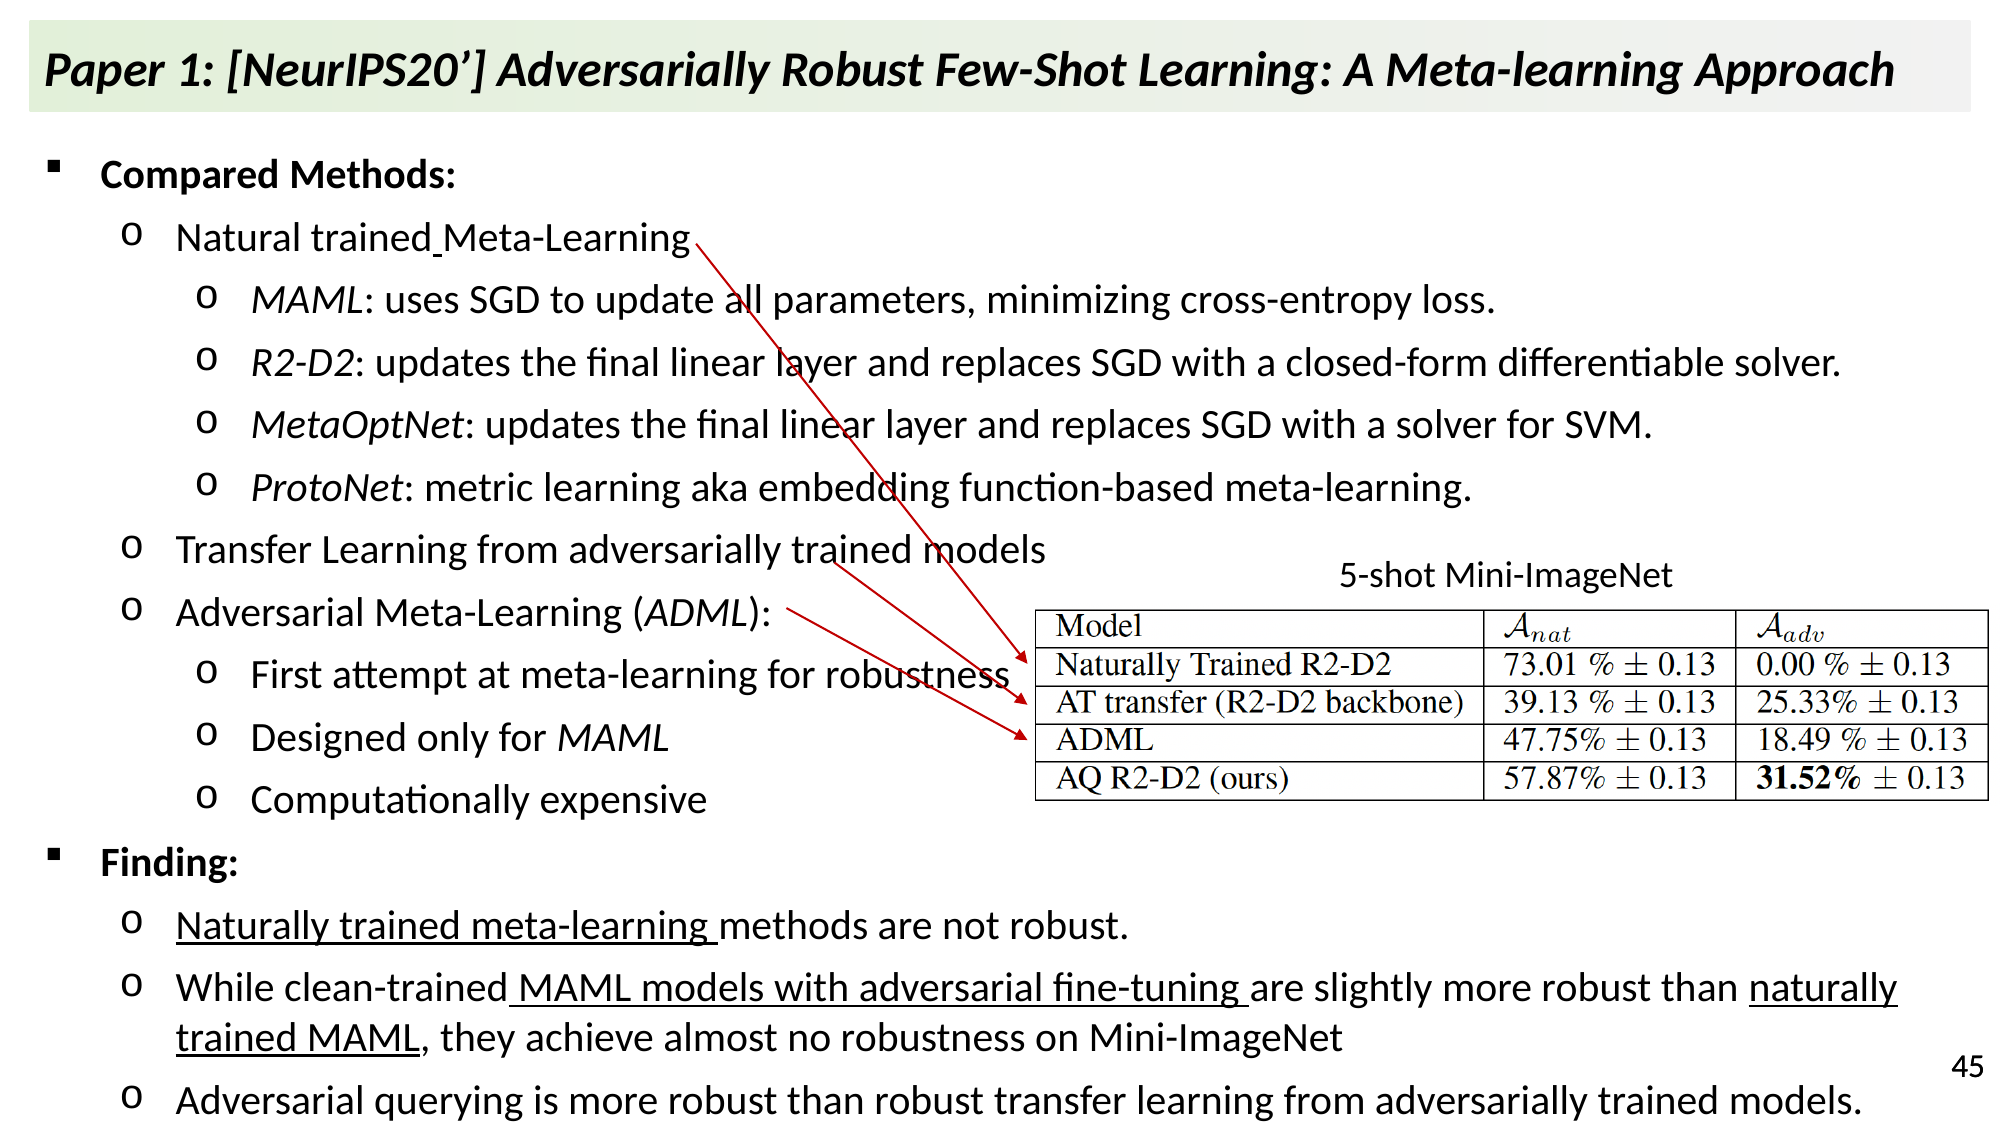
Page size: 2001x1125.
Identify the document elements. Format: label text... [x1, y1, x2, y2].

text_box 5-shot Mini-ImageNet [1324, 543, 1704, 603]
text_box Paper 1: [NeurIPS20’] Adversarially Robust Few-Shot Learning: A Meta-learning Approach [29, 28, 1971, 104]
text_box Compared Methods: Natural trained Meta-Learning MAML: uses SGD to update all parameters, minimizing cross-entropy loss. R2-D2: updates the final linear layer and replaces SGD with a closed-form differentiable solver. MetaOptNet: updates the final linear layer and replaces SGD with a solver for SVM. ProtoNet: metric learning aka embedding function-based meta-learning. Transfer Learning from adversarially trained models Adversarial Meta-Learning (ADML): First attempt at meta-learning for robustness Designed only for MAML Computationally expensive Finding: Naturally trained meta-learning methods are not robust. While clean-trained MAML models with adversarial fine-tuning are slightly more robust than naturally trained MAML, they achieve almost no robustness on Mini-ImageNet Adversarial querying is more robust than robust transfer learning from adversarially trained models. [29, 139, 1924, 1125]
text_box [29, 20, 1971, 28]
text_box 45 [1863, 1034, 2000, 1095]
picture [1027, 603, 2000, 806]
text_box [695, 243, 1028, 664]
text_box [834, 562, 1028, 608]
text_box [786, 608, 1028, 741]
text_box [29, 104, 1971, 112]
